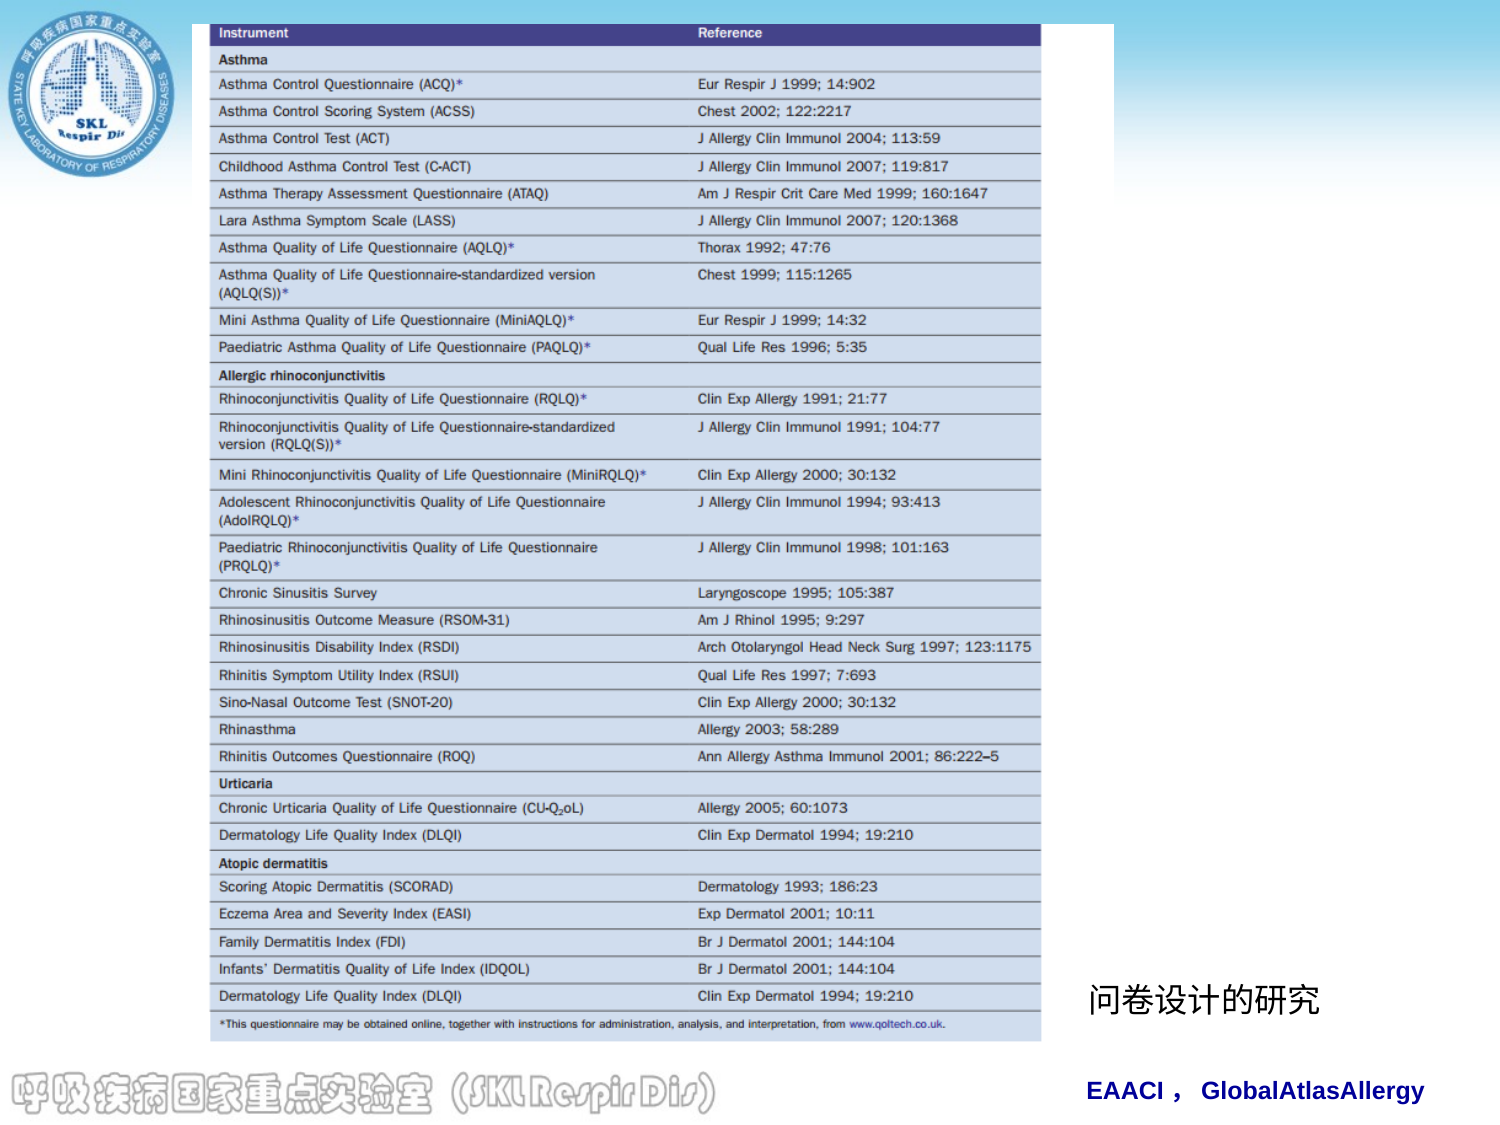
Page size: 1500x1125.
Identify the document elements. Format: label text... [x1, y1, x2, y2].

picture [0, 0, 1500, 1125]
text_box EAACI，GlobalAtlasAllergy [1071, 1066, 1500, 1112]
text_box 问卷设计的研究 [1120, 971, 1488, 1027]
